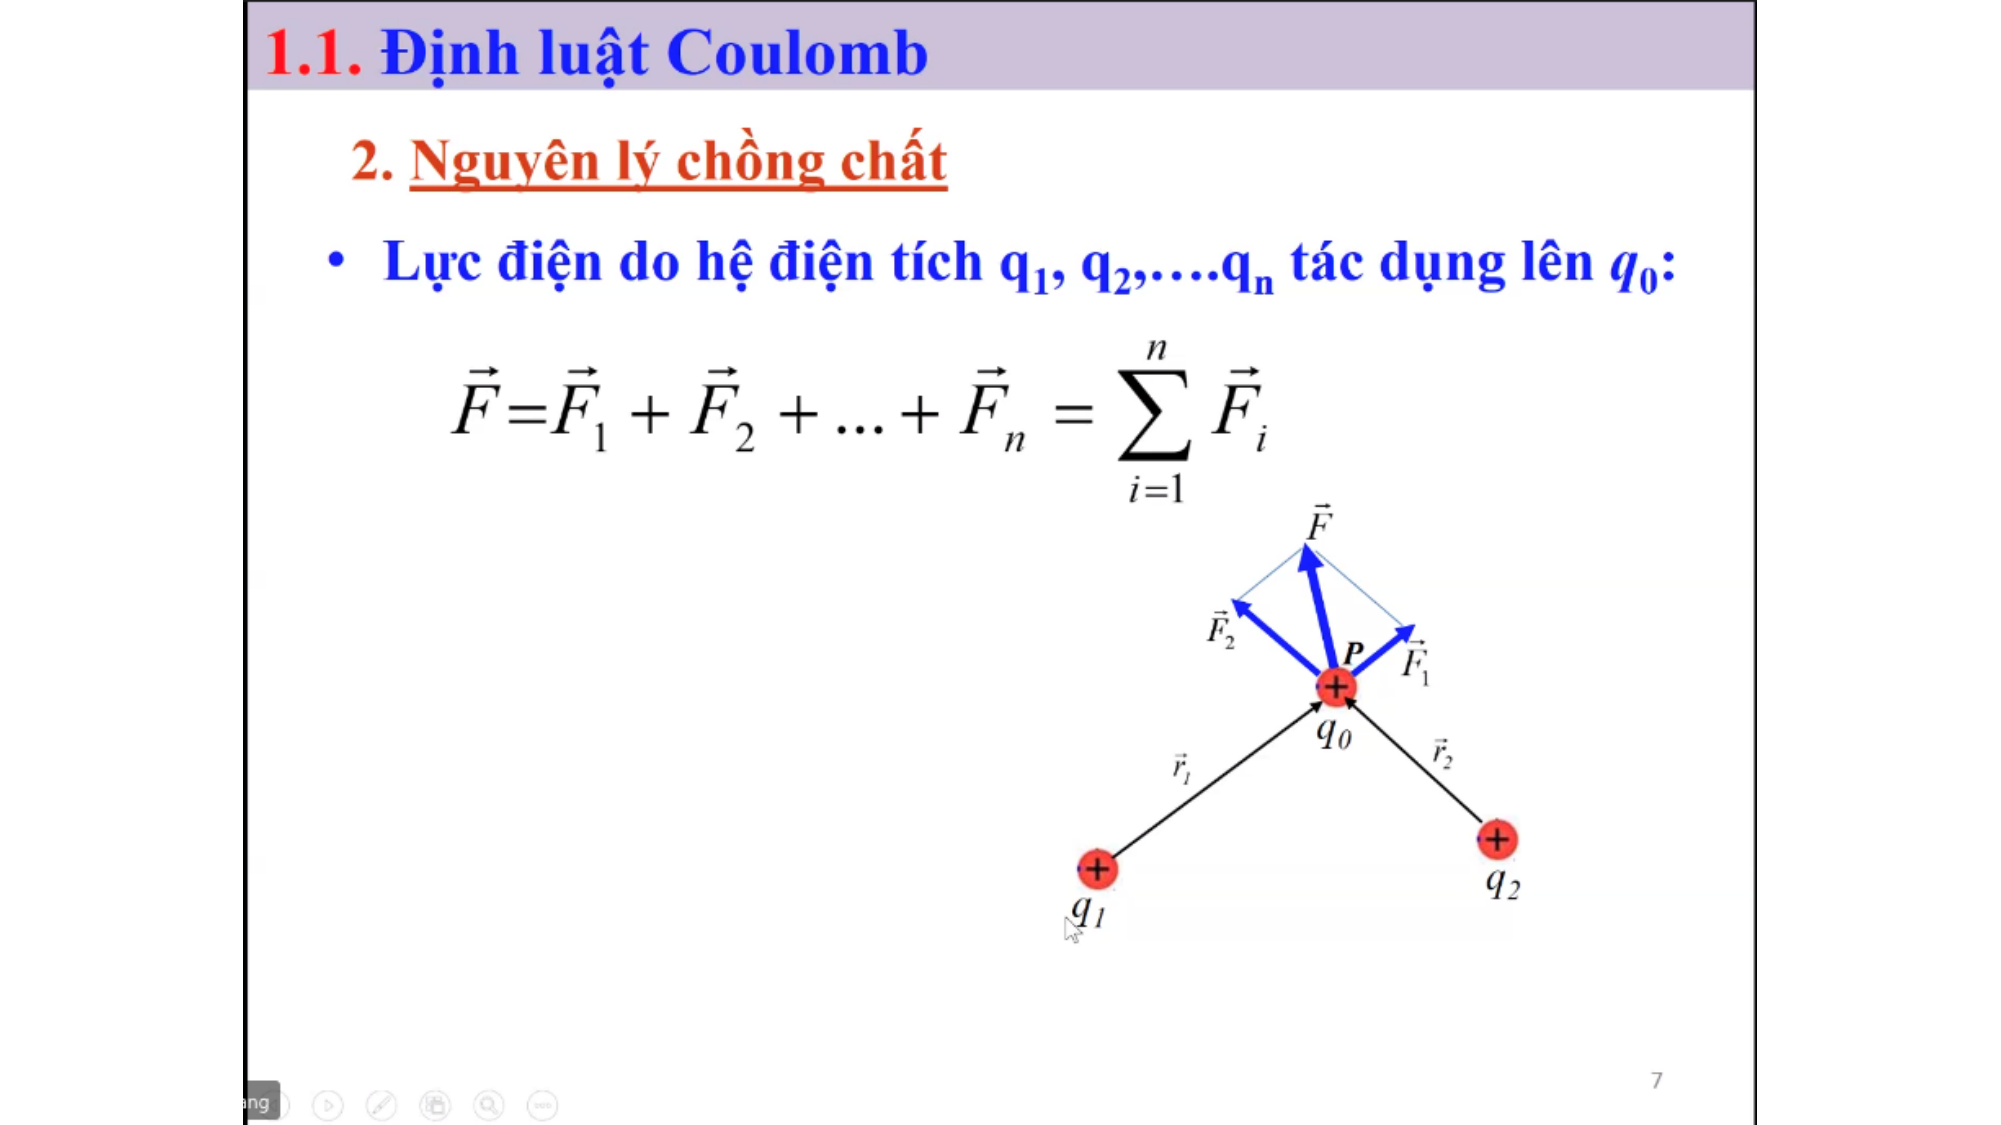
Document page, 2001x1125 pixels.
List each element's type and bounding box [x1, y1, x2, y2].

picture [243, 0, 1757, 1125]
